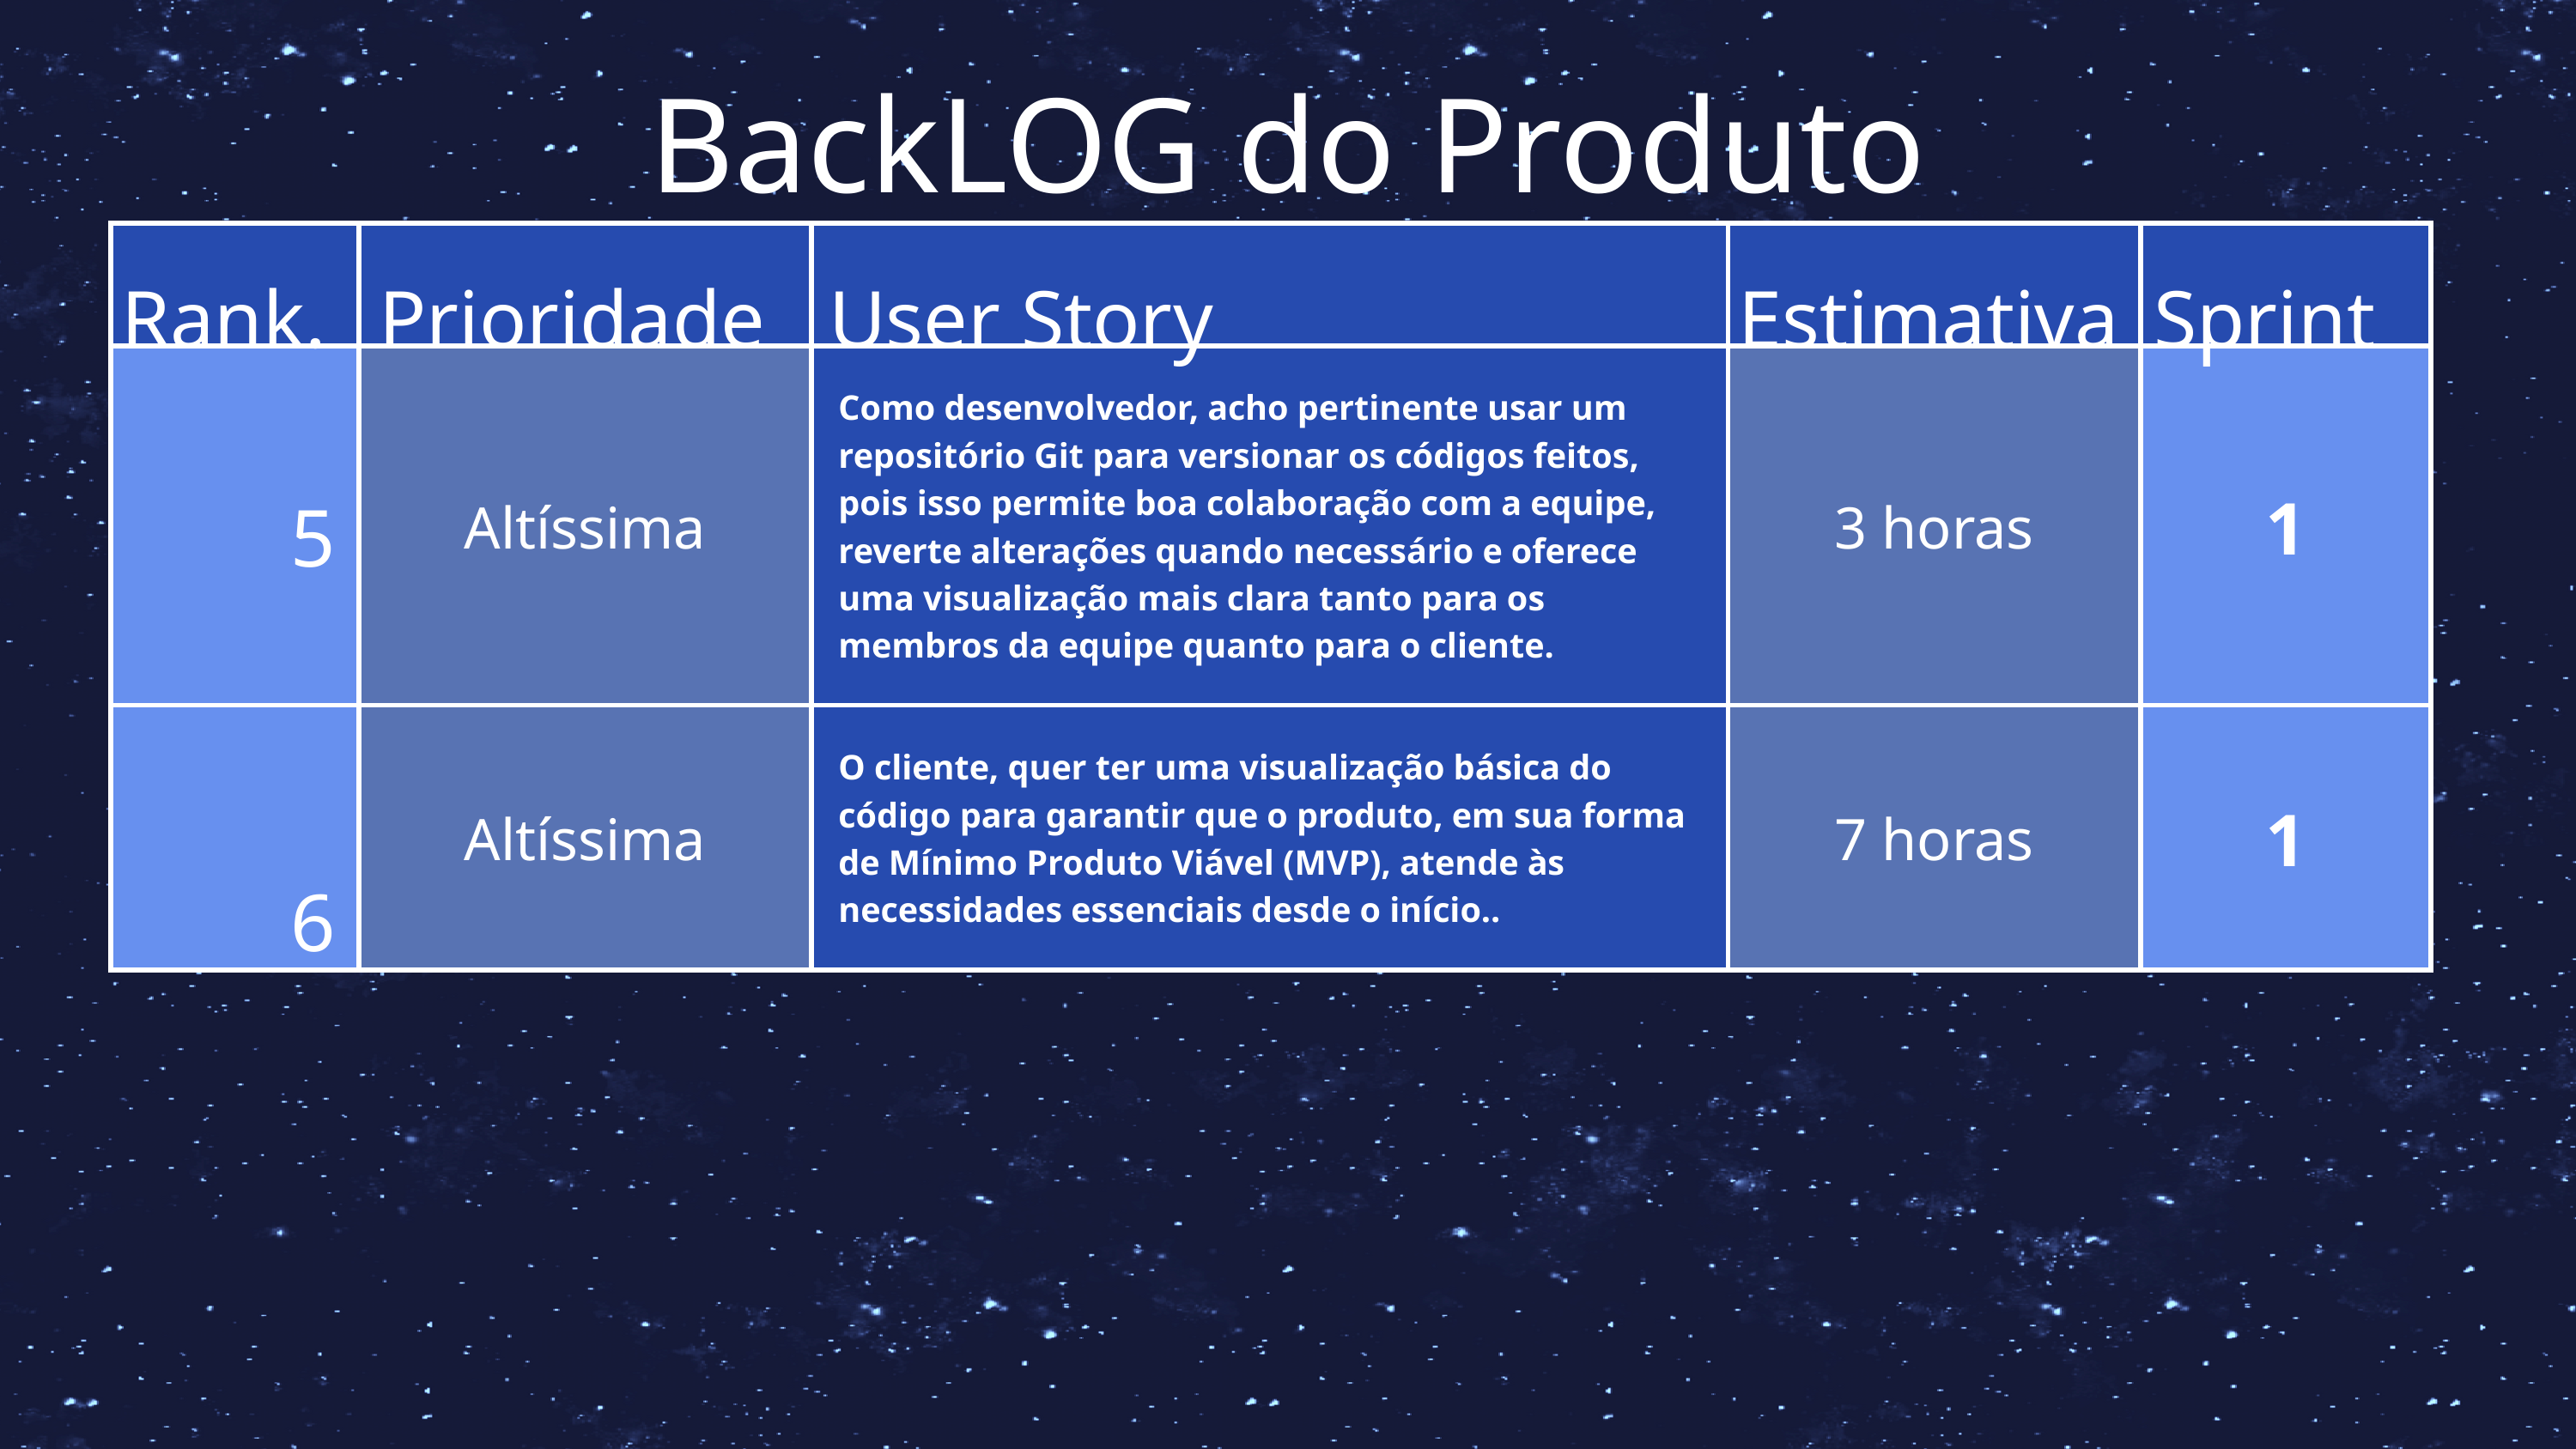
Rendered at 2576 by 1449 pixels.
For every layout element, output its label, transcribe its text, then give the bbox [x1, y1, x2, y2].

table_cell 1 [2143, 364, 2428, 703]
text_box Sprint [2068, 253, 2462, 364]
table_cell Como desenvolvedor, acho pertinente usar um repositório Git para versionar os códigos feitos, pois isso permite boa colaboração com a equipe, reverte alterações quando necessário e oferece uma visualização mais clara tanto para os membros da equipe quanto para o cliente. [814, 349, 1726, 703]
table_cell 1 [2143, 707, 2428, 967]
table_header [1730, 226, 2138, 343]
table_cell [113, 364, 356, 703]
text_box 5 [271, 471, 355, 583]
table_cell 3 horas [1730, 349, 2138, 703]
text_box Estimativa [1732, 253, 2068, 364]
text_box [0, 0, 2576, 1449]
table_cell Altíssima [361, 349, 809, 703]
text_box Rank. [71, 253, 376, 364]
table_header [814, 226, 1726, 343]
table_cell [113, 707, 356, 967]
table_header [361, 226, 809, 343]
text_box Prioridade [376, 253, 769, 364]
table_cell 7 horas [1730, 707, 2138, 967]
table_header [2143, 226, 2428, 253]
text_box 6 [271, 857, 355, 967]
table_cell O cliente, quer ter uma visualização básica do código para garantir que o produto, em sua forma de Mínimo Produto Viável (MVP), atende às necessidades essenciais desde o início.. [814, 707, 1726, 967]
text_box User Story [824, 253, 1218, 364]
table_cell Altíssima [361, 707, 809, 967]
table_header [113, 226, 356, 253]
text_box BackLOG do Produto [144, 35, 2432, 219]
